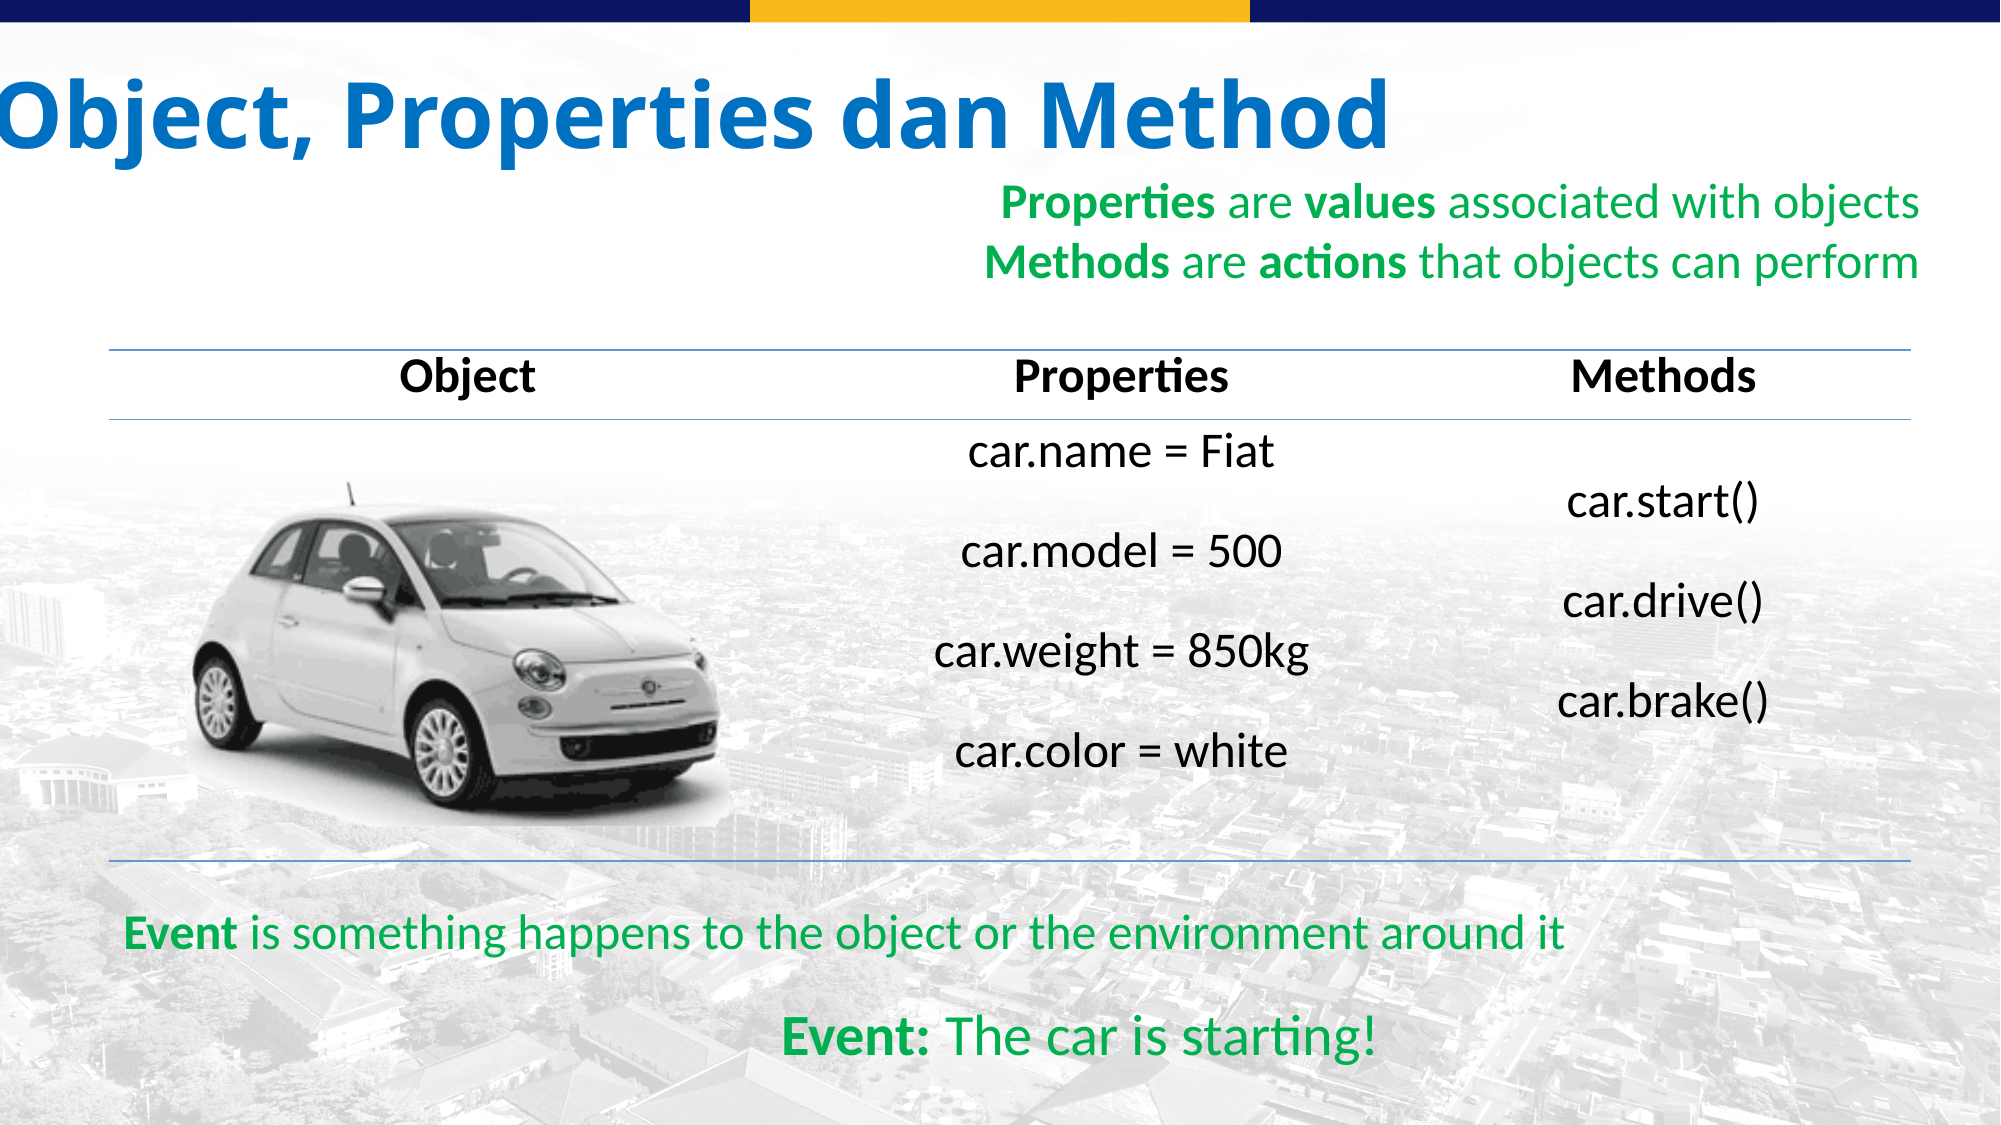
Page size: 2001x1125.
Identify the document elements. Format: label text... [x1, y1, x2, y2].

text_box Object, Properties dan Method [0, 49, 1409, 175]
table_cell car.start() car.drive() car.brake() [1416, 420, 1911, 860]
picture [154, 456, 795, 838]
table_cell [109, 420, 827, 860]
table_cell car.name = Fiat car.model = 500 car.weight = 850kg car.color = white [827, 420, 1416, 860]
text_box Event is something happens to the object or the environment around it [108, 891, 1746, 967]
text_box Properties are values associated with objects Methods are actions that objects can perform [572, 161, 1935, 297]
table_header Object [109, 351, 827, 419]
text_box Event: The car is starting! [766, 989, 1416, 1074]
table_header Properties [827, 351, 1416, 419]
table_header Methods [1416, 351, 1911, 419]
